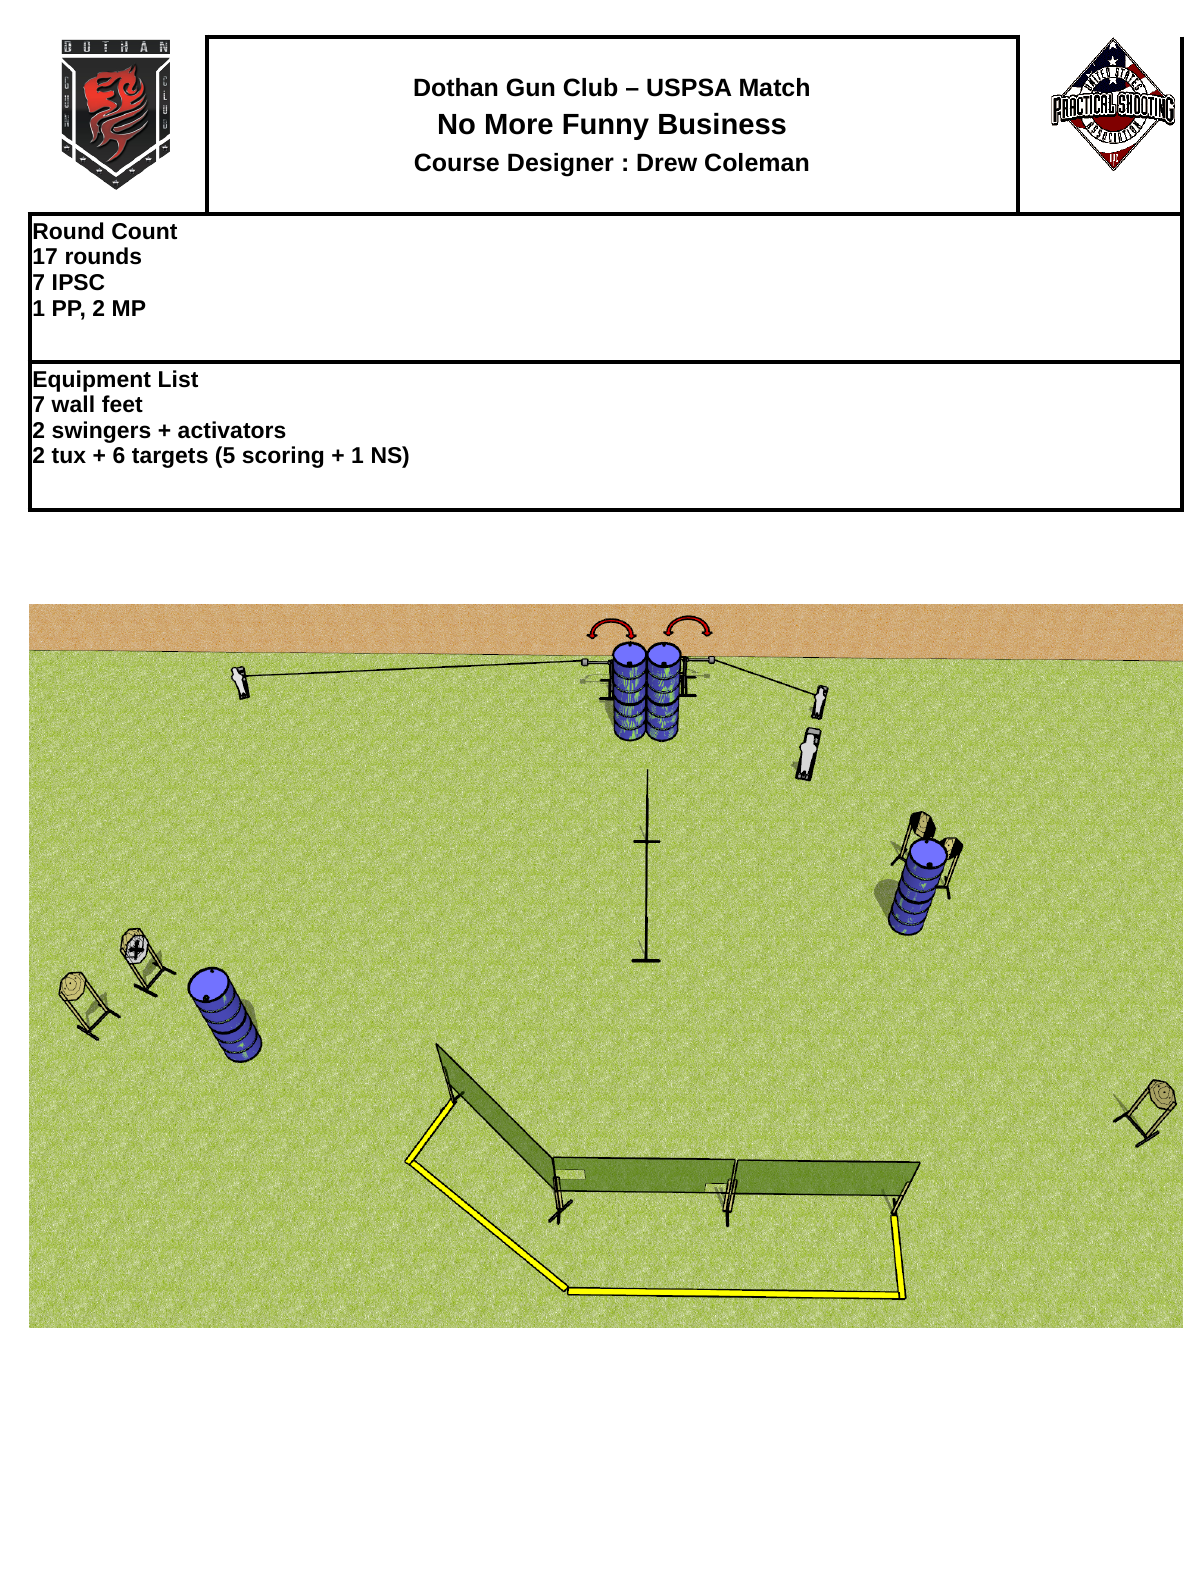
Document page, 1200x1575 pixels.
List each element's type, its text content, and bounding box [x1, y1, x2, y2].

picture [58, 36, 173, 193]
table_cell Round Count 17 rounds 7 IPSC 1 PP, 2 MP [32, 216, 1180, 360]
picture [1044, 36, 1183, 175]
table_cell Equipment List 7 wall feet 2 swingers + activators 2 tux + 6 targets (5 scoring + 1 NS) [32, 364, 1180, 508]
table_header [30, 37, 205, 212]
picture [29, 604, 1183, 1329]
table_header Dothan Gun Club – USPSA Match No More Funny Business Course Designer : Drew Coleman [209, 39, 1016, 212]
table_header [1020, 37, 1180, 212]
